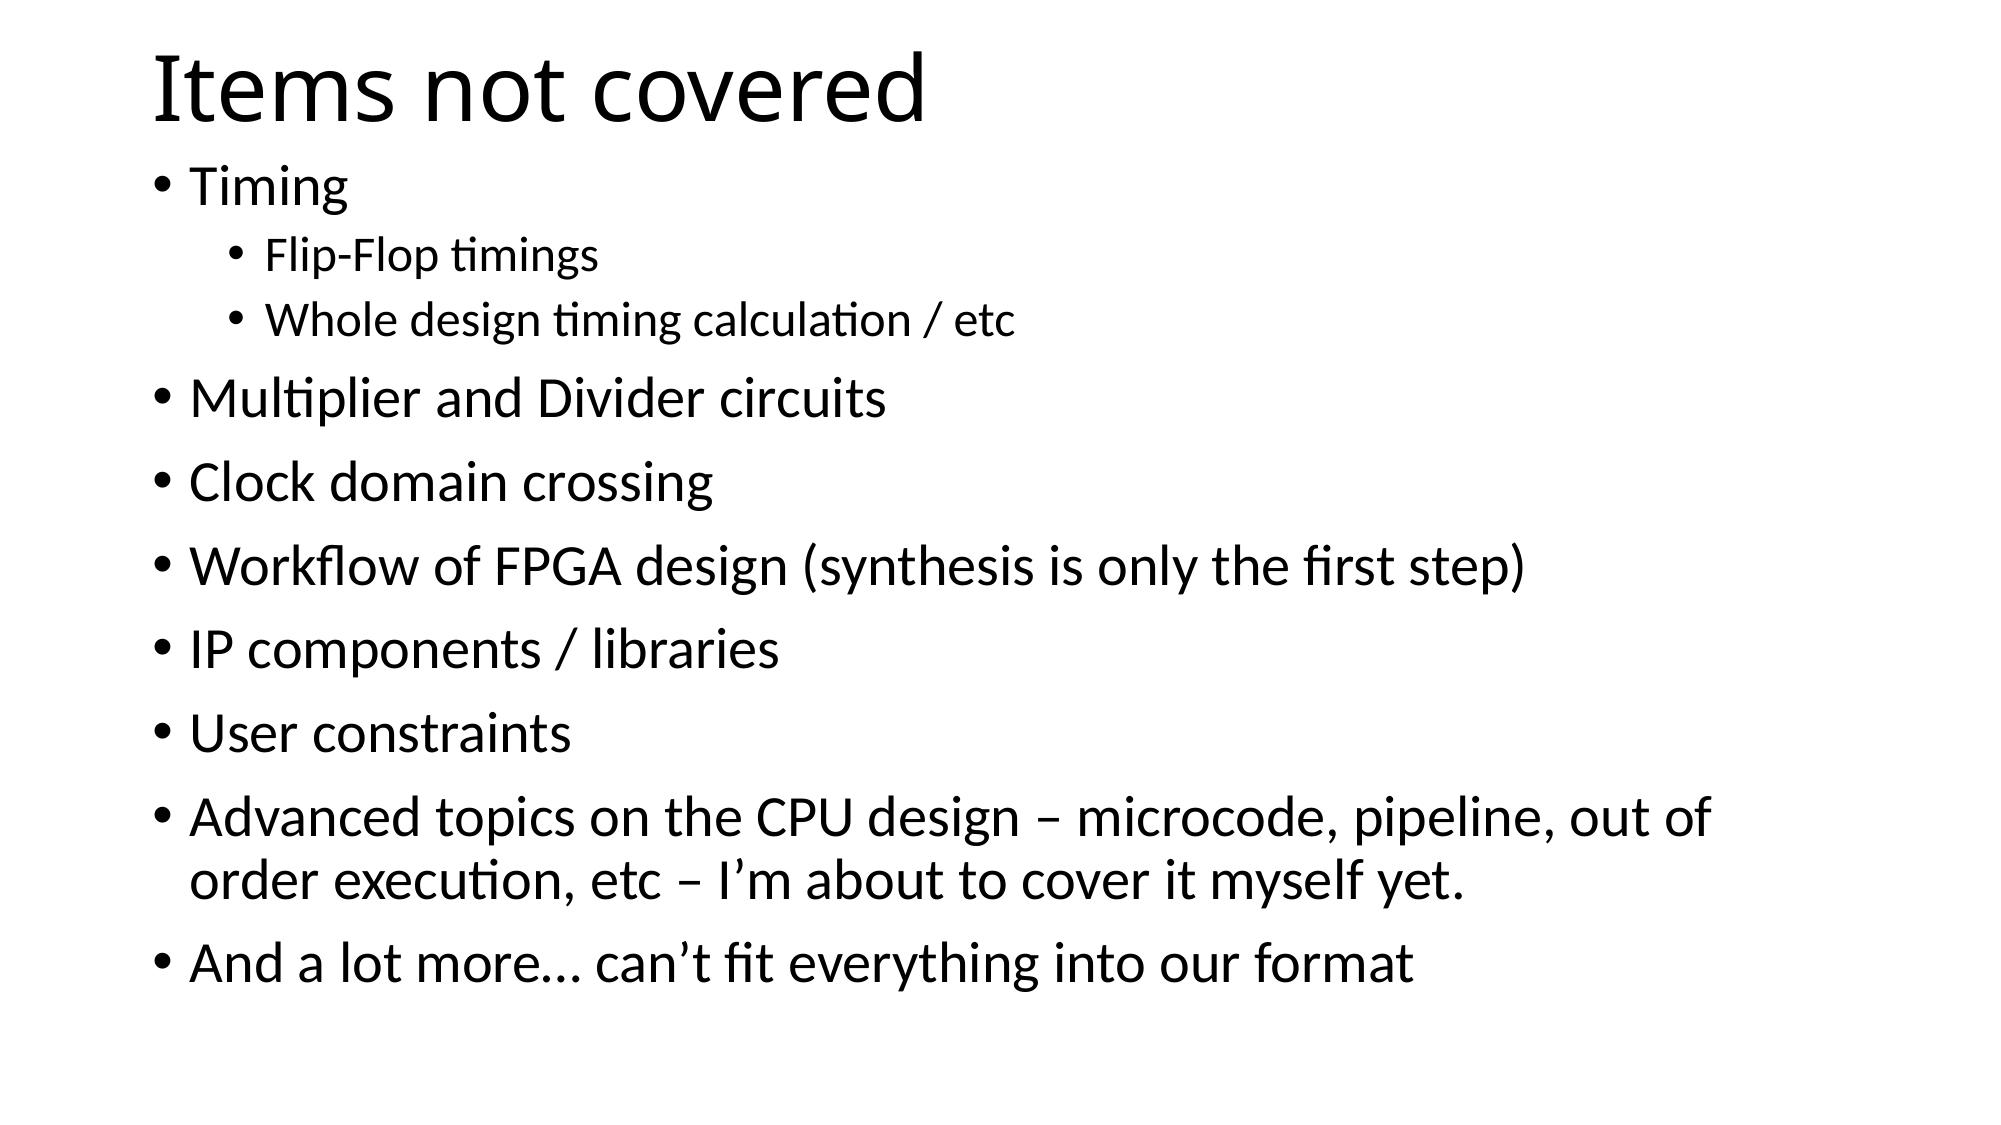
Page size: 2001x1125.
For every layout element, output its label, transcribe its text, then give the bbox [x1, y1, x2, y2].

list Timing Flip-Flop timings Whole design timing calculation / etc Multiplier and Divider circuits Clock domain crossing Workflow of FPGA design (synthesis is only the first step) IP components / libraries User constraints Advanced topics on the CPU design – microcode, pipeline, out of order execution, etc – I’m about to cover it myself yet. And a lot more… can’t fit everything into our format [137, 147, 1863, 1014]
title Items not covered [137, 0, 1863, 147]
